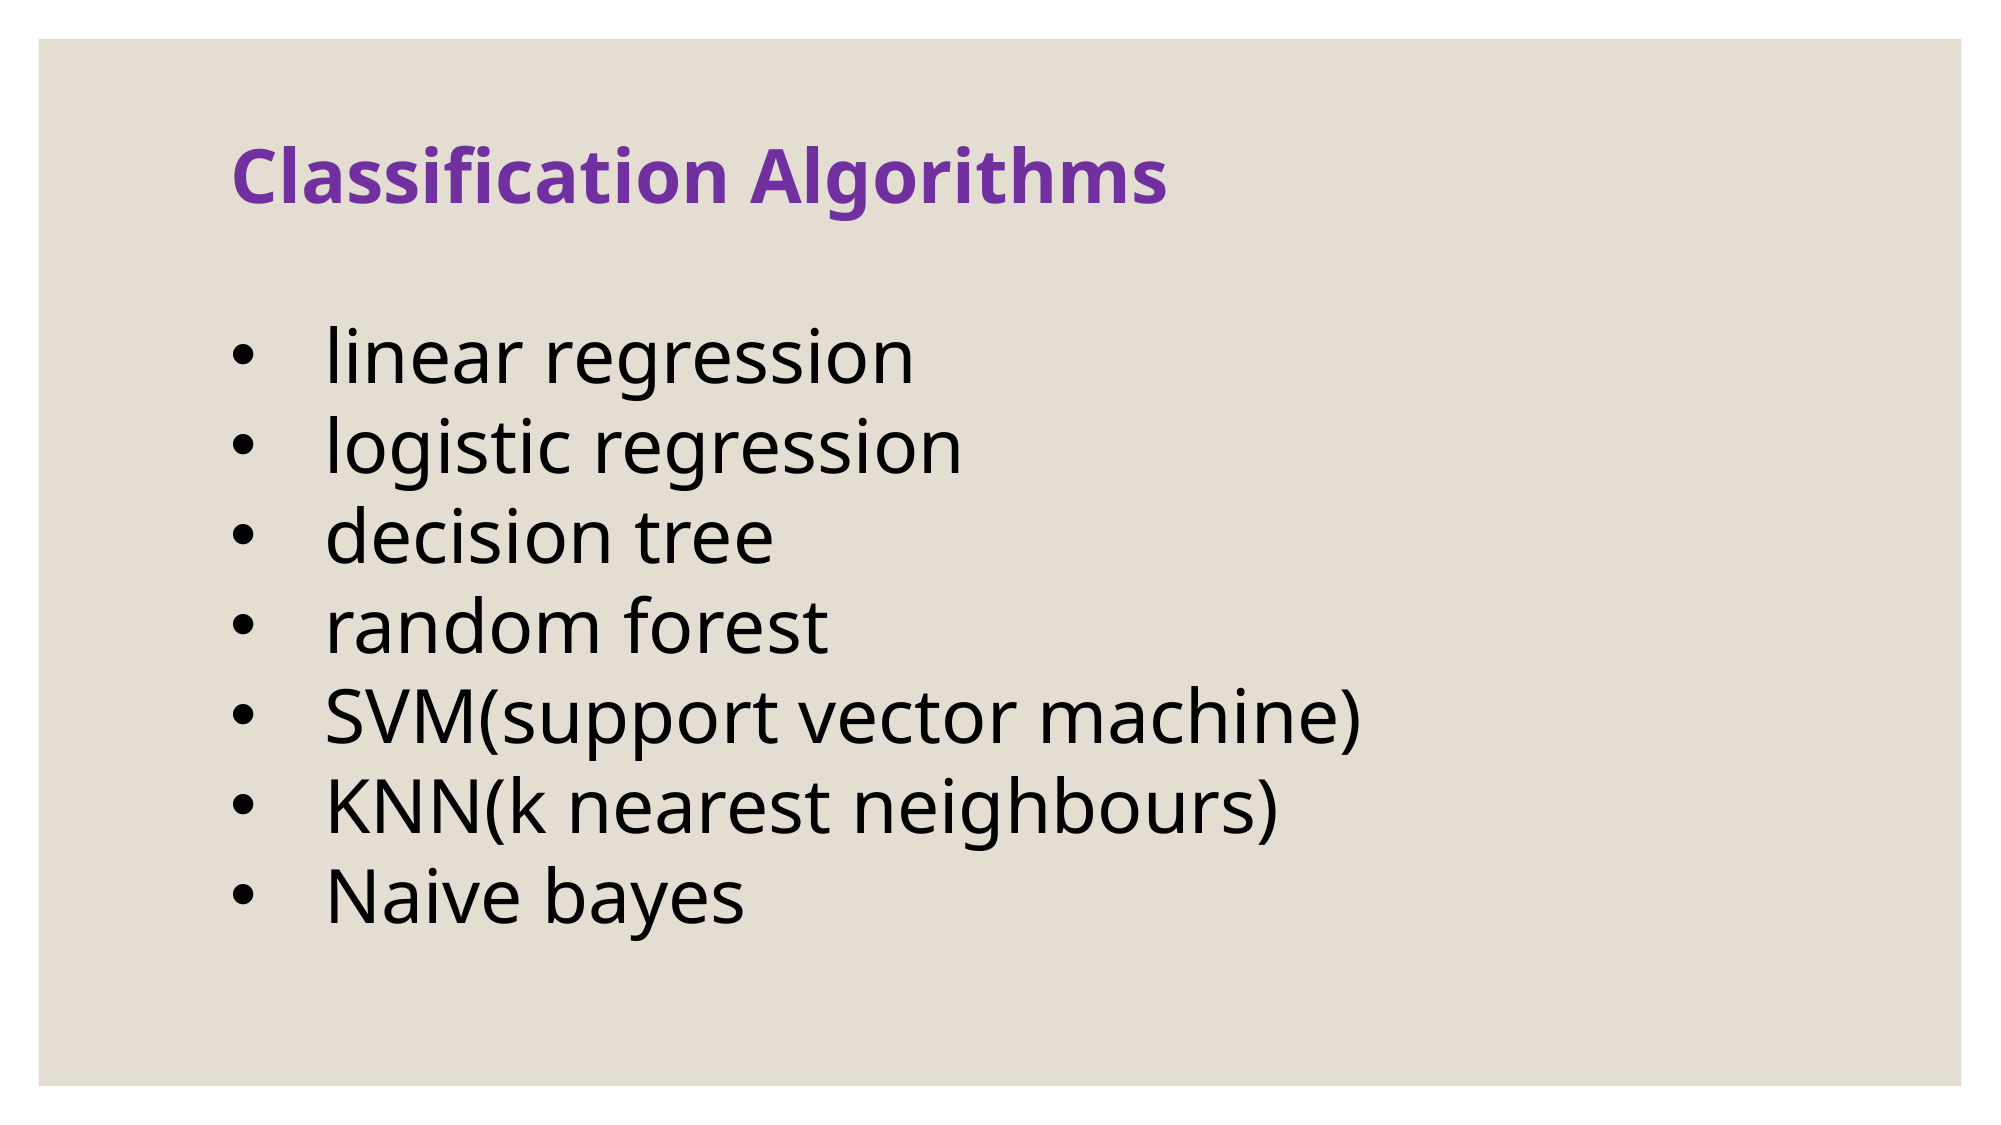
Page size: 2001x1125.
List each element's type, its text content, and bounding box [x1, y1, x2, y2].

text_box Classification Algorithms linear regression logistic regression decision tree random forest SVM(support vector machine) KNN(k nearest neighbours) Naive bayes [215, 120, 1742, 946]
